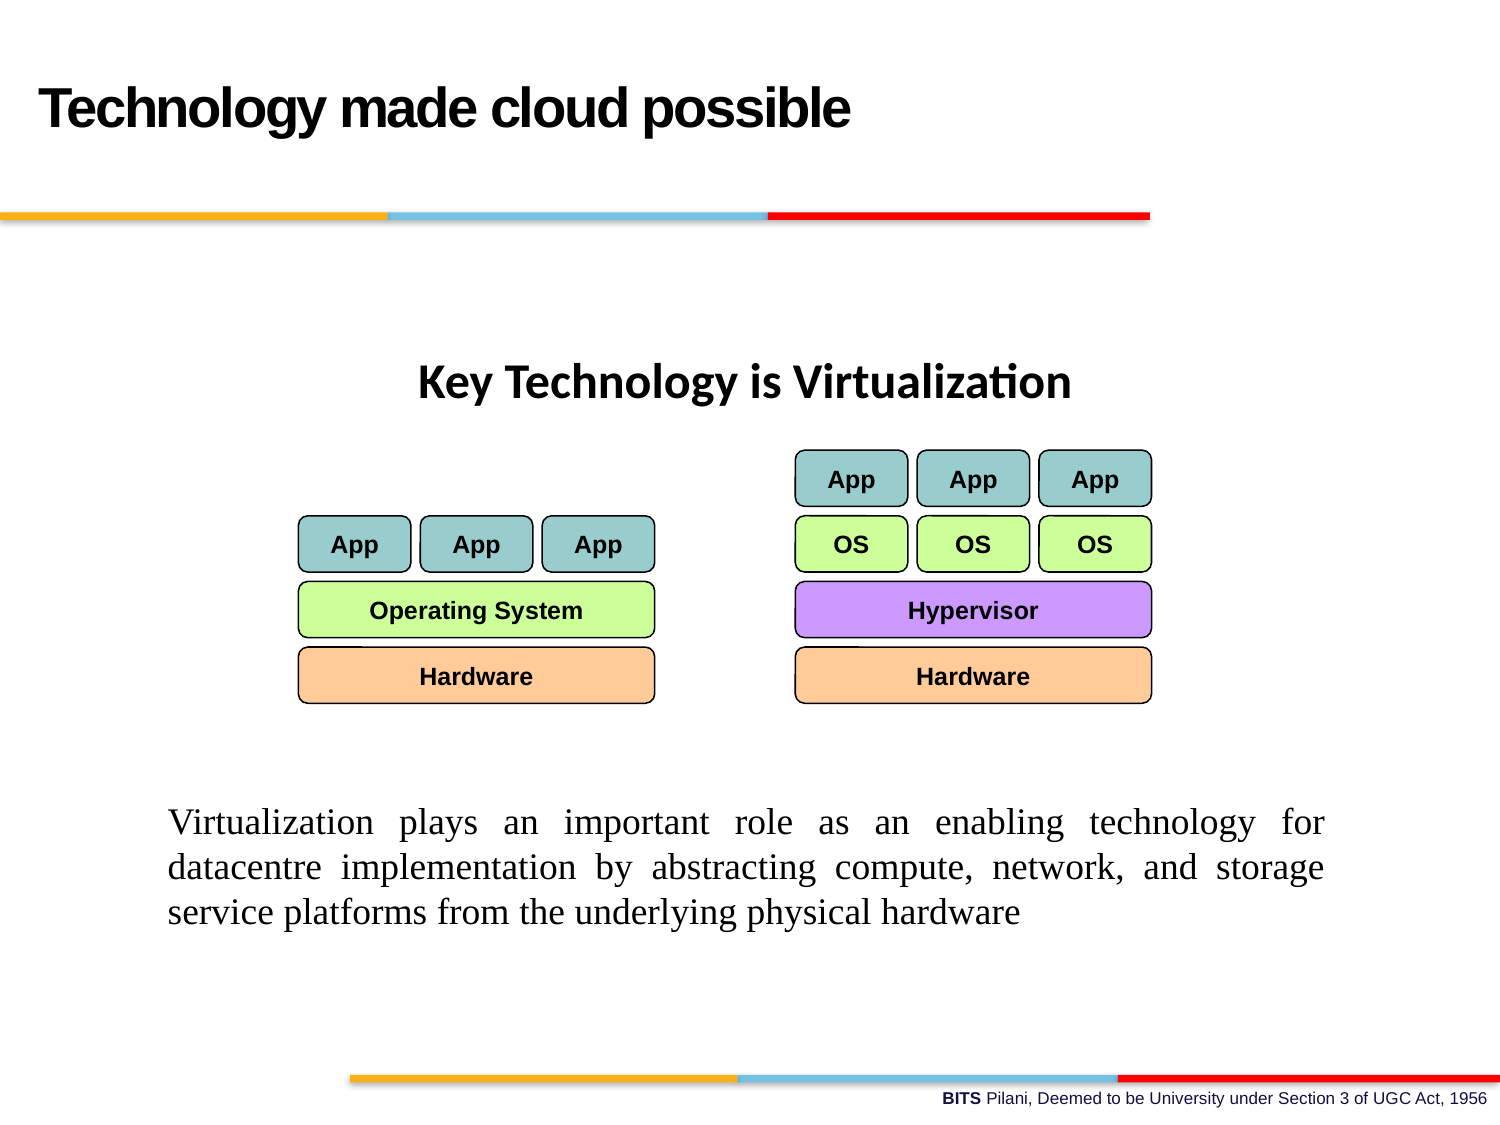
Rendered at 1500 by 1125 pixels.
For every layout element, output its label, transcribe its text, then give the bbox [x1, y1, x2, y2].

text_box Virtualization plays an important role as an enabling technology for datacentre implementation by abstracting compute, network, and storage service platforms from the underlying physical hardware [152, 789, 1342, 939]
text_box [795, 449, 1152, 766]
list Technology made cloud possible [23, 40, 1061, 181]
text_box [298, 515, 655, 766]
text_box Key Technology is Virtualization [236, 340, 1255, 416]
